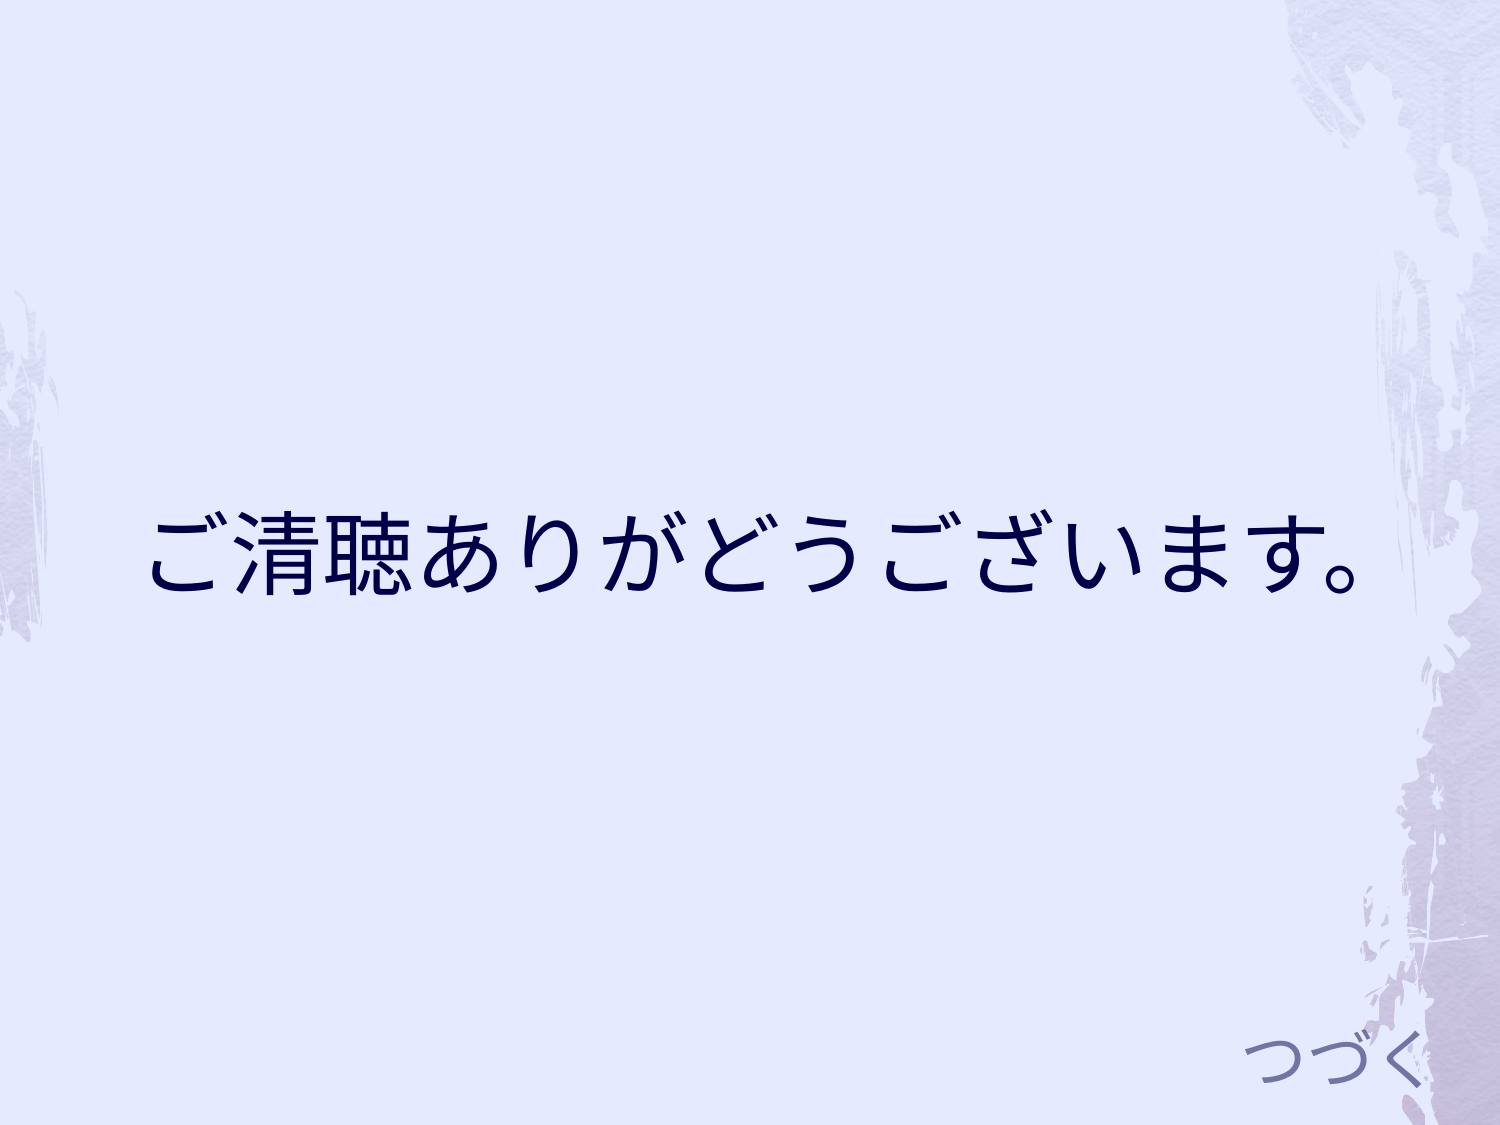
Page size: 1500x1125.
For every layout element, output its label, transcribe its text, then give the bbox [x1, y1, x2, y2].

title つづく [1181, 964, 1500, 1125]
text_box ご清聴ありがどうございます。 [101, 457, 1452, 646]
